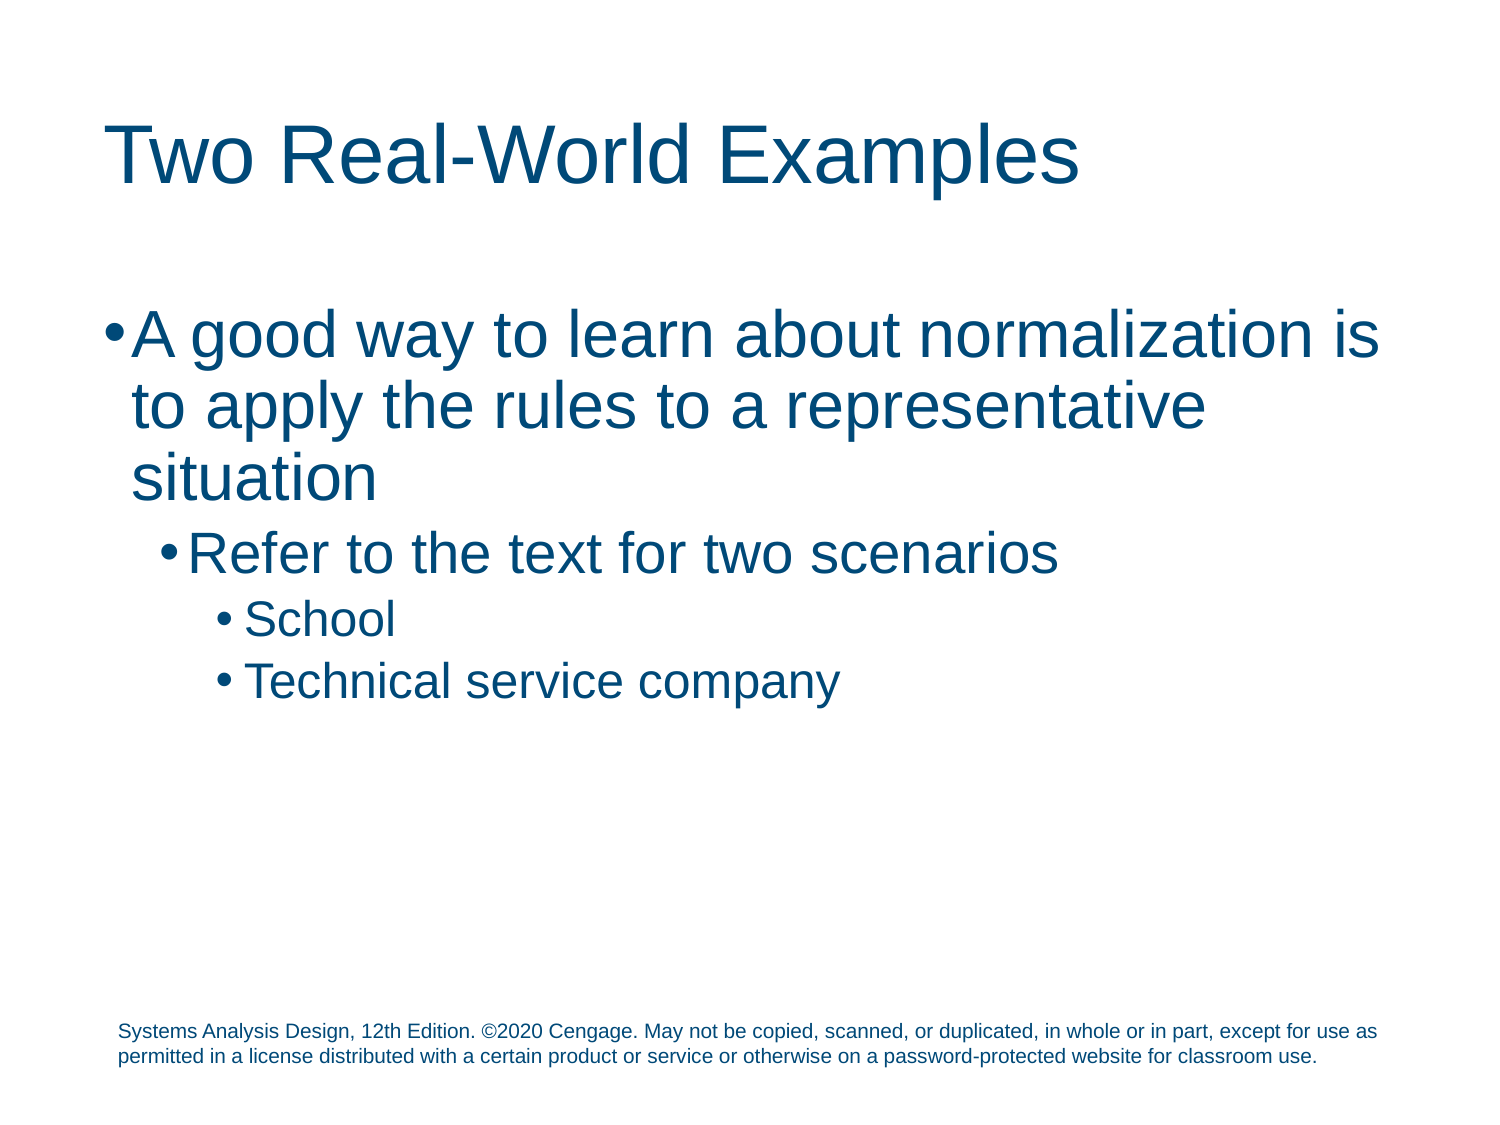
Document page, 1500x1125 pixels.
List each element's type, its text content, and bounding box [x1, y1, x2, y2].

title Two Real-World Examples [103, 111, 1397, 243]
footer Systems Analysis Design, 12th Edition. ©2020 Cengage. May not be copied, scanned, or duplicated, in whole or in part, except for use as permitted in a license distributed with a certain product or service or otherwise on a password-protected website for classroom use. [103, 1009, 1397, 1070]
list A good way to learn about normalization is to apply the rules to a representative situation Refer to the text for two scenarios School Technical service company [103, 299, 1397, 1009]
